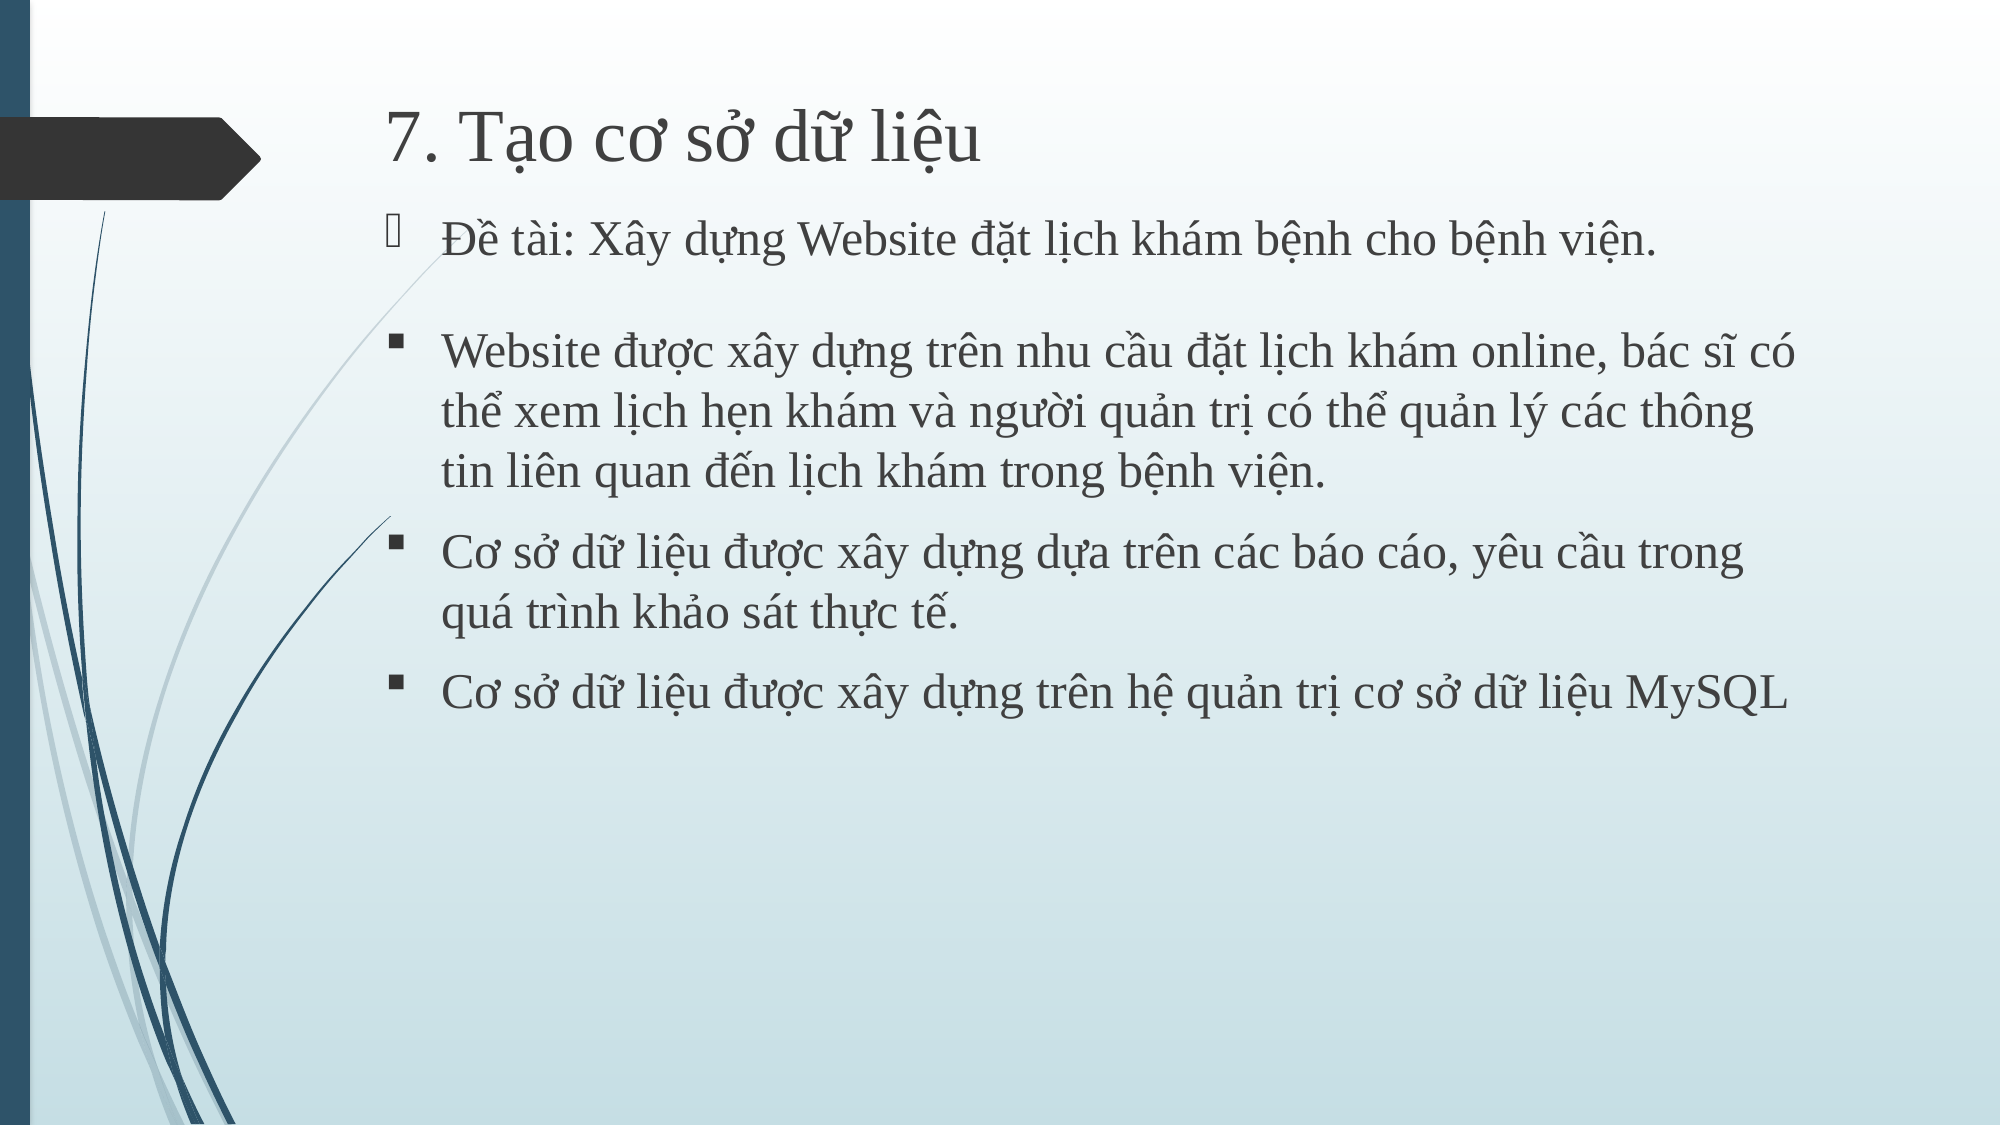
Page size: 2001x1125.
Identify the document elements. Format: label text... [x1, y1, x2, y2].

list Website được xây dựng trên nhu cầu đặt lịch khám online, bác sĩ có thể xem lịch hẹn khám và người quản trị có thể quản lý các thông tin liên quan đến lịch khám trong bệnh viện. Cơ sở dữ liệu được xây dựng dựa trên các báo cáo, yêu cầu trong quá trình khảo sát thực tế. Cơ sở dữ liệu được xây dựng trên hệ quản trị cơ sở dữ liệu MySQL [369, 309, 1833, 930]
text_box [424, 619, 1980, 974]
title 7. Tạo cơ sở dữ liệu [369, 78, 1888, 220]
text_box Đề tài: Xây dựng Website đặt lịch khám bệnh cho bệnh viện. [369, 197, 1833, 280]
